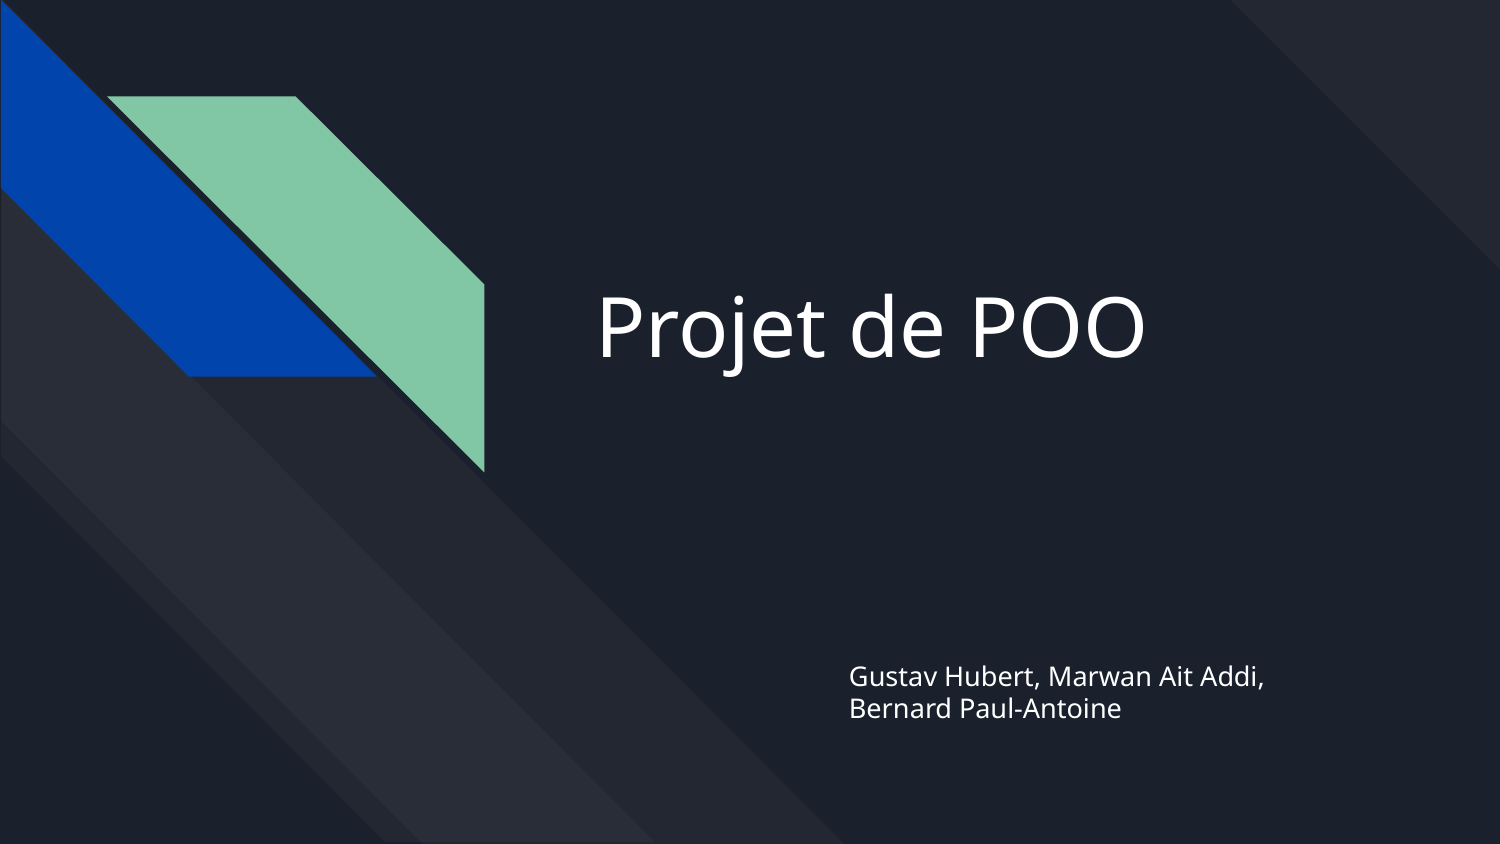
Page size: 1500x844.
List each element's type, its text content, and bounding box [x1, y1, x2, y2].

title Projet de POO [580, 258, 1404, 518]
subtitle Gustav Hubert, Marwan Ait Addi, Bernard Paul-Antoine [833, 643, 1404, 727]
